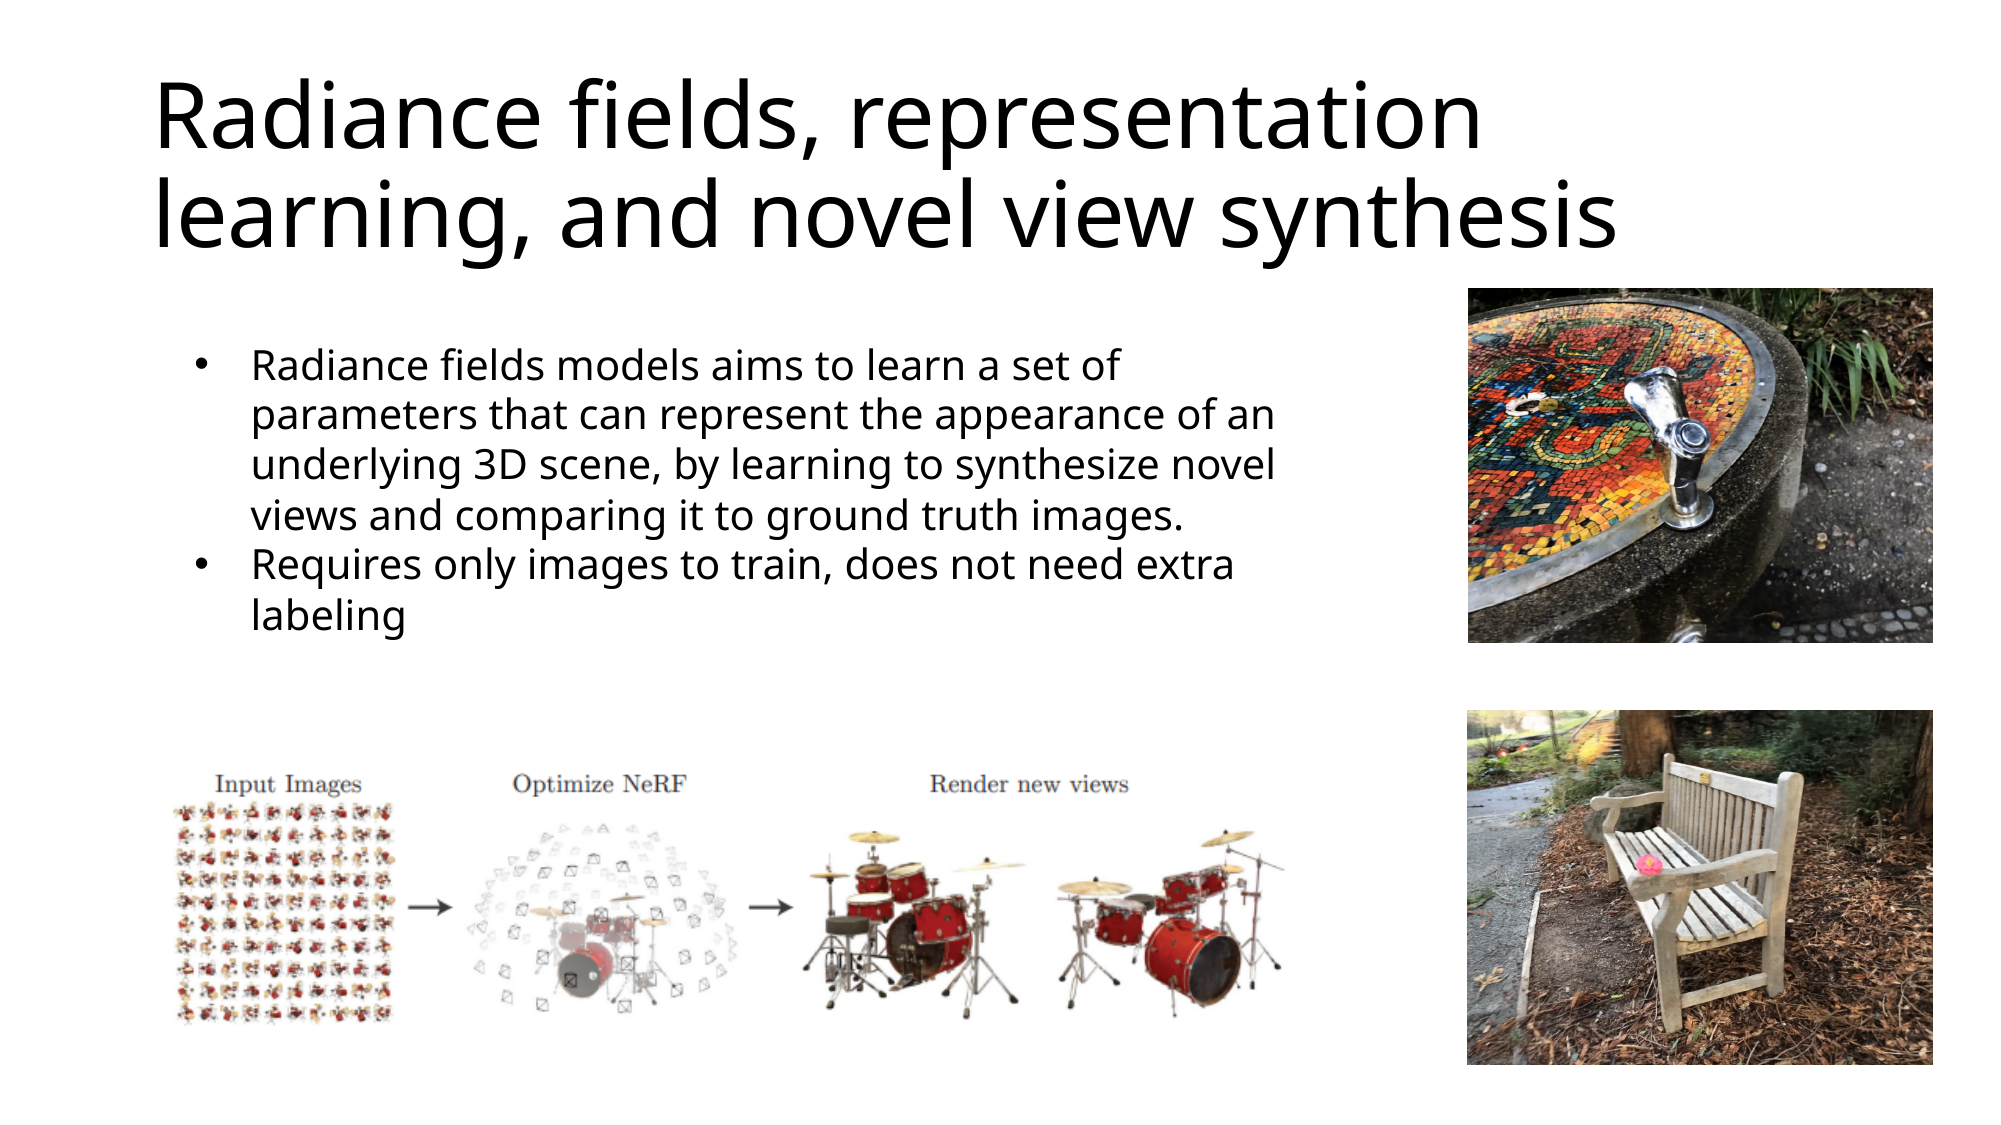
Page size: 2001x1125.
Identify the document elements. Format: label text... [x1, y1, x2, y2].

title Radiance fields, representation learning, and novel view synthesis [137, 59, 1863, 278]
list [1466, 709, 1934, 1066]
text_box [1466, 287, 1934, 644]
text_box Radiance fields models aims to learn a set of parameters that can represent the appearance of an underlying 3D scene, by learning to synthesize novel views and comparing it to ground truth images. Requires only images to train, does not need extra labeling [179, 330, 1304, 646]
picture [161, 739, 1322, 1041]
